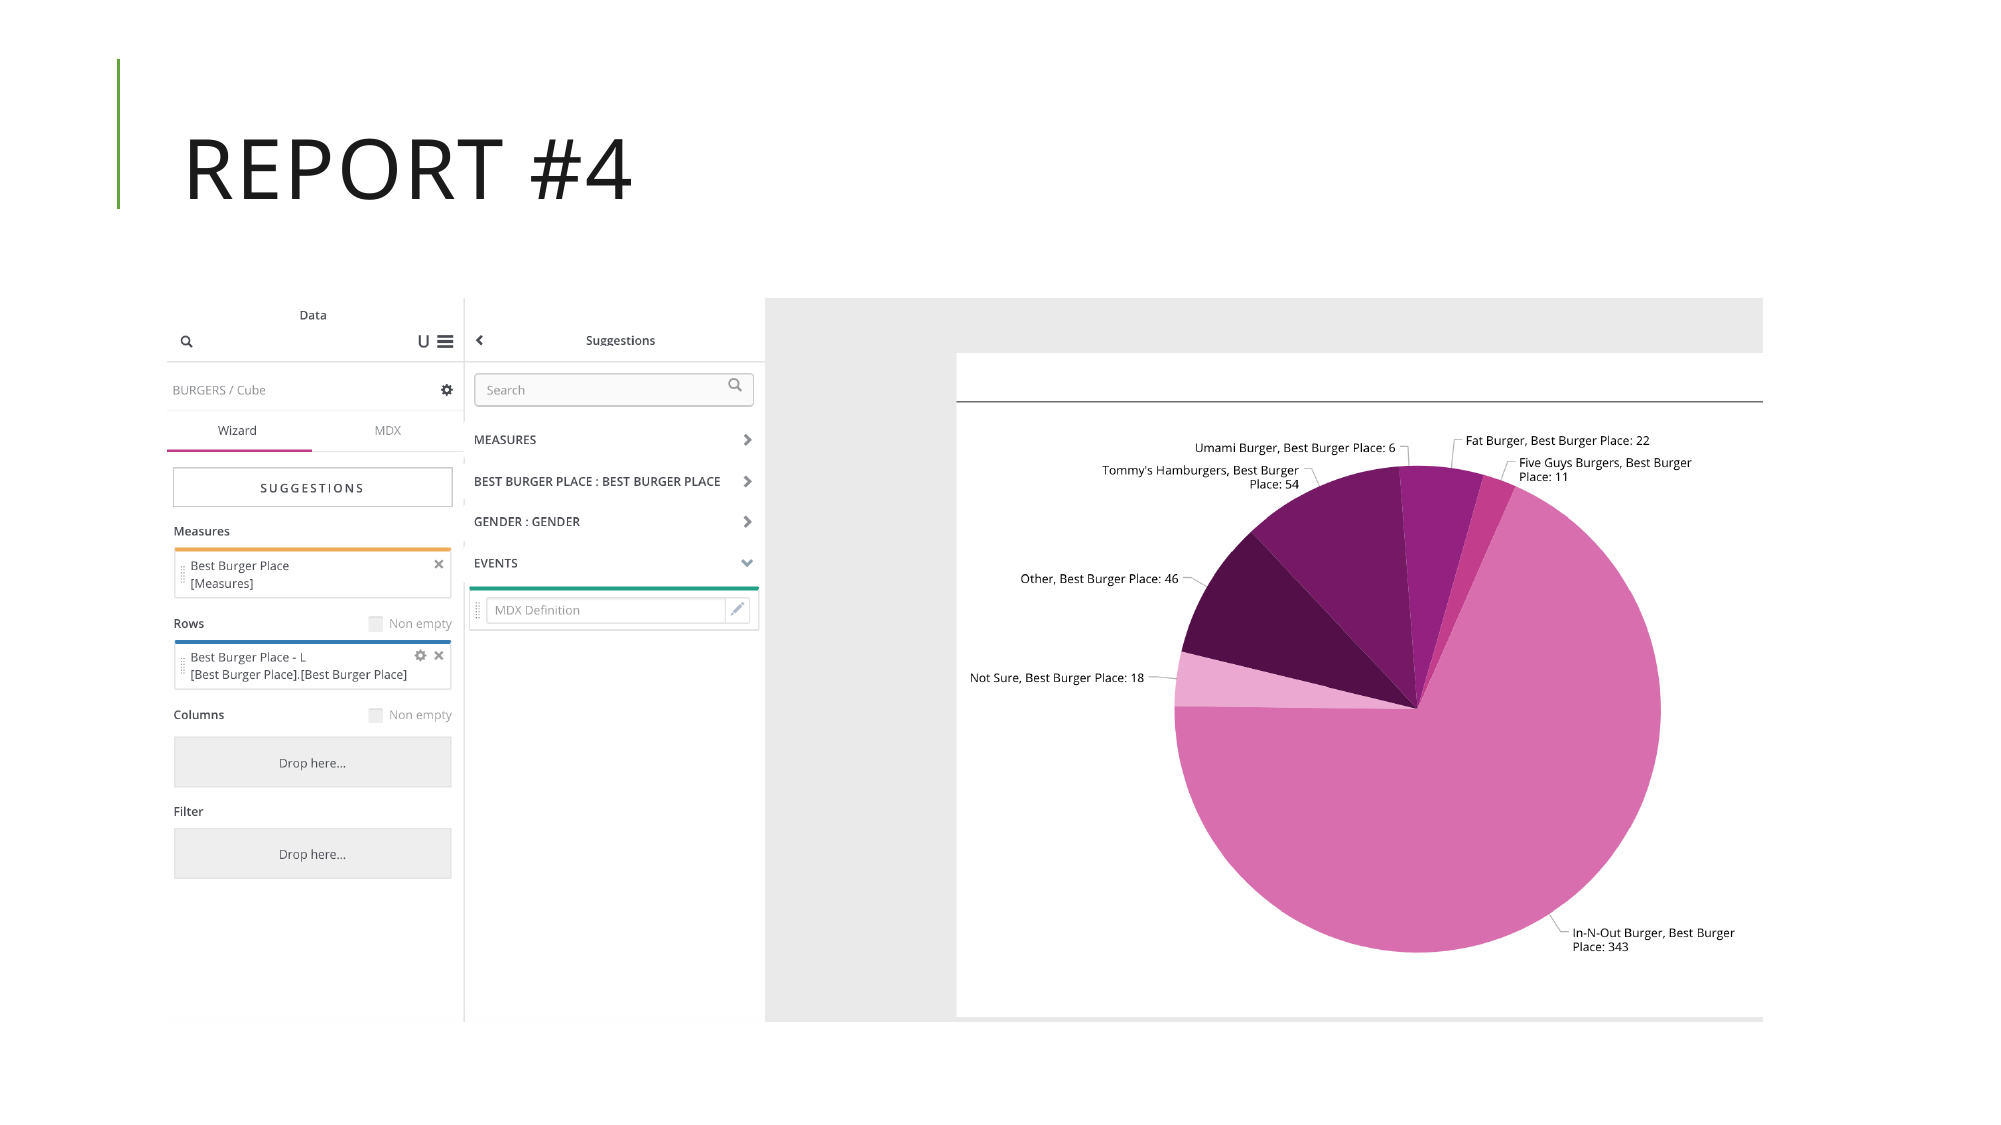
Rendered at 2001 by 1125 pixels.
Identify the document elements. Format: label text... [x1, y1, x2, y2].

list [167, 295, 1763, 1022]
title REPORT #4 [168, 96, 1763, 255]
